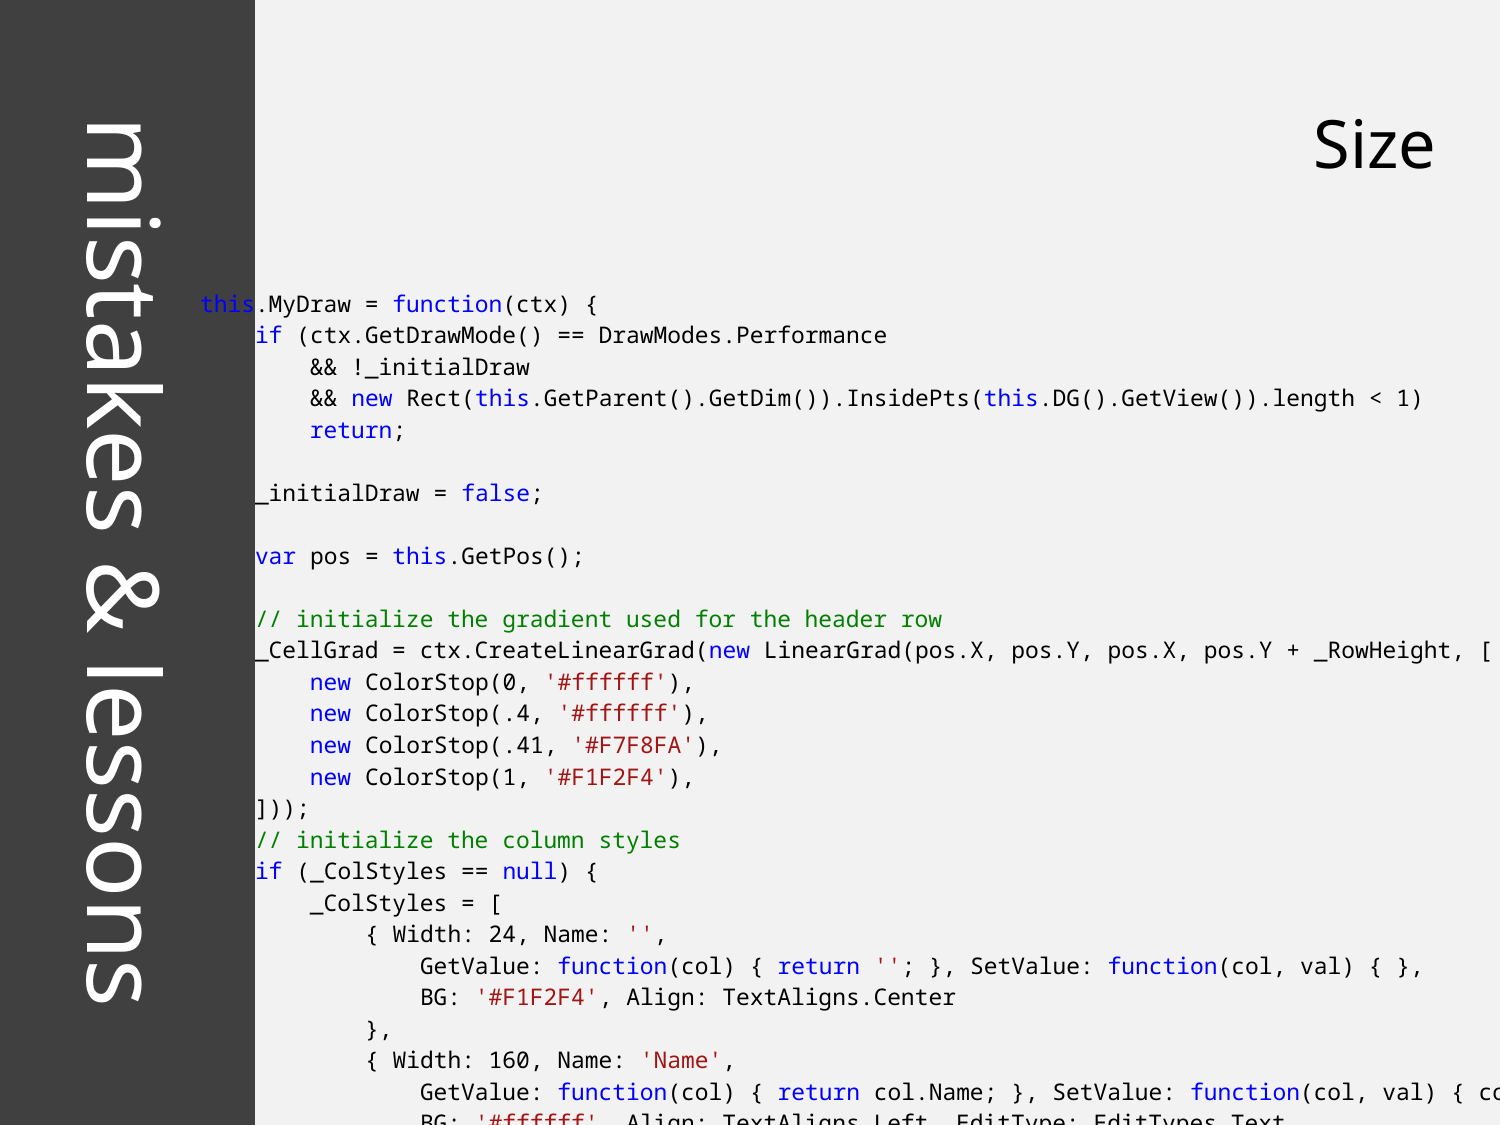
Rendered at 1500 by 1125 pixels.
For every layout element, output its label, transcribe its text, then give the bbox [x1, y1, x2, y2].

text_box this.MyDraw = function(ctx) { if (ctx.GetDrawMode() == DrawModes.Performance && !_initialDraw && new Rect(this.GetParent().GetDim()).InsidePts(this.DG().GetView()).length < 1) return; _initialDraw = false; var pos = this.GetPos(); // initialize the gradient used for the header row _CellGrad = ctx.CreateLinearGrad(new LinearGrad(pos.X, pos.Y, pos.X, pos.Y + _RowHeight, [ new ColorStop(0, '#ffffff'), new ColorStop(.4, '#ffffff'), new ColorStop(.41, '#F7F8FA'), new ColorStop(1, '#F1F2F4'), ])); // initialize the column styles if (_ColStyles == null) { _ColStyles = [ { Width: 24, Name: '', GetValue: function(col) { return ''; }, SetValue: function(col, val) { }, BG: '#F1F2F4', Align: TextAligns.Center }, { Width: 160, Name: 'Name', GetValue: function(col) { return col.Name; }, SetValue: function(col, val) { col.Name = val; }, BG: '#ffffff', Align: TextAligns.Left, EditType: EditTypes.Text }, { Width: 80, Name: 'Type', GetValue: function(col) { return _DataTypes.GetDataTypeName(col); }, SetValue: function(col, val) { if (_DataTypes.ValidateDataTypeName(val)) { _DataTypes.SetColumnSettings(val, col); } }, BG: '#ffffff', Align: TextAligns.Left, EditType: EditTypes.Text }, { Width: 52, Name: 'Nullable', GetValue: function(col) { return col.Nullable ? 'Yes' : 'No'; }, SetValue: function(col, val) { }, BG: '#ffffff', Align: TextAligns.Center, EditType: EditTypes.Toggle } ]; } var dim = new Rect(pos.X, pos.Y, this.GetW(), this.GetH() - .5) ctx.FillRect(dim, '#ffffff'); ctx.DrawRect(dim, new Pen('#000000', .5)); var rowY = pos.Y; _DrawHeader(ctx, pos.X + .5, rowY + .5); rowY += _RowHeight; var cols = _Columns(); for (var i = 0; i < cols.length; i++) { var col = cols[i]; var columnText = []; for (var ii = 0; ii < _ColStyles.length; ii++) { if (i == _EditIndex.Row && ii == _EditIndex.Col) columnText.push(''); else columnText.push(_ColStyles[ii].GetValue(col)); } _DrawRow(ctx, columnText, i, pos.X + .5, rowY + .5); rowY += _RowHeight; } _Parent.SetH((_Parent.GetH() - this.GetH()) + _RowHeight * (_Columns().length + 1) + 2); _Parent.SetW(_Parent.GetW() - this.GetW() + _SumColWidth(_ColStyles.length - 1) + 1); } [185, 277, 1500, 1125]
text_box Size [1298, 94, 1452, 190]
